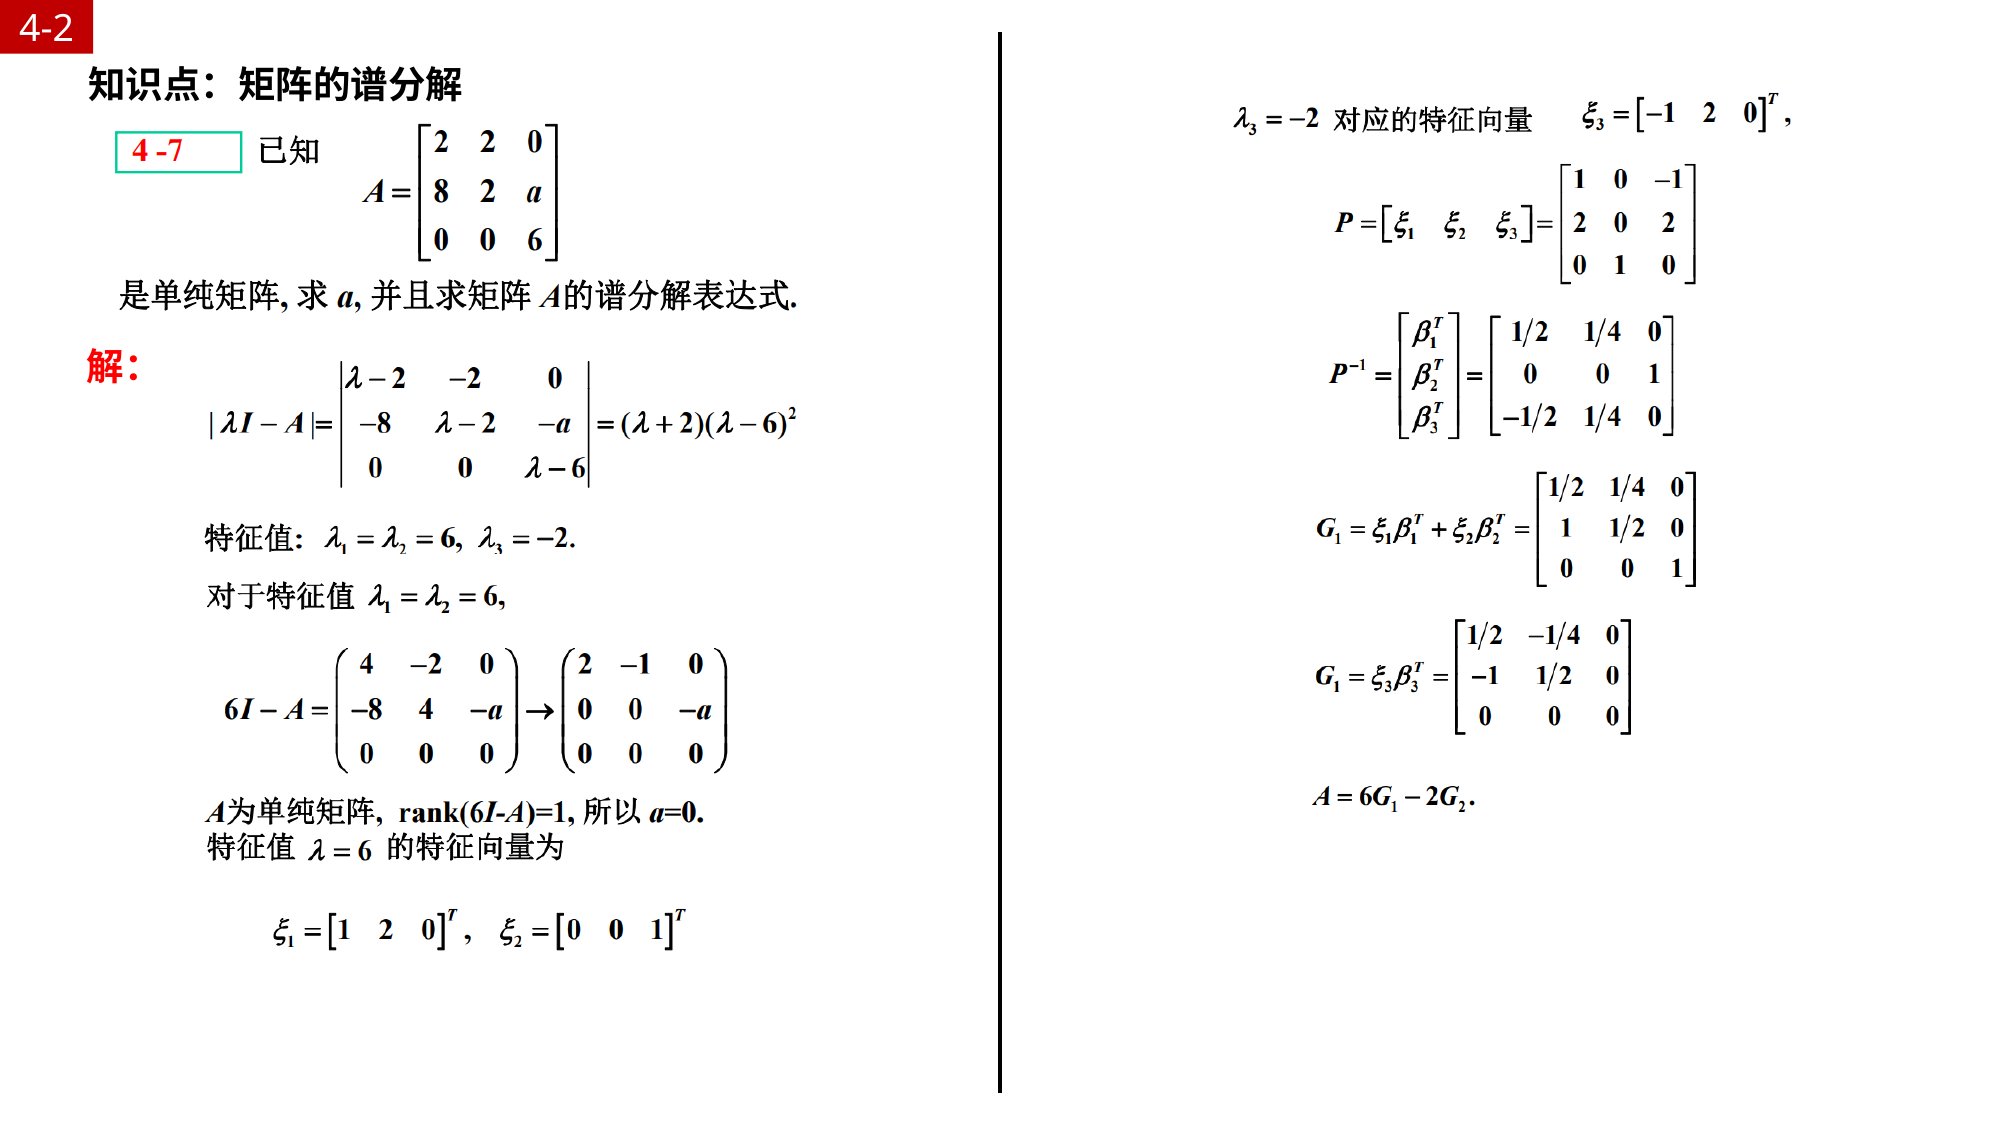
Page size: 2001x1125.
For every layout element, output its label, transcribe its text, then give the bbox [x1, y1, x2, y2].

text_box 4-2 [0, 0, 94, 55]
picture [1248, 463, 1735, 818]
picture [93, 105, 821, 314]
picture [1206, 79, 1802, 455]
text_box 解： [72, 335, 177, 396]
picture [162, 346, 810, 968]
text_box 知识点：矩阵的谱分解 [73, 53, 479, 114]
